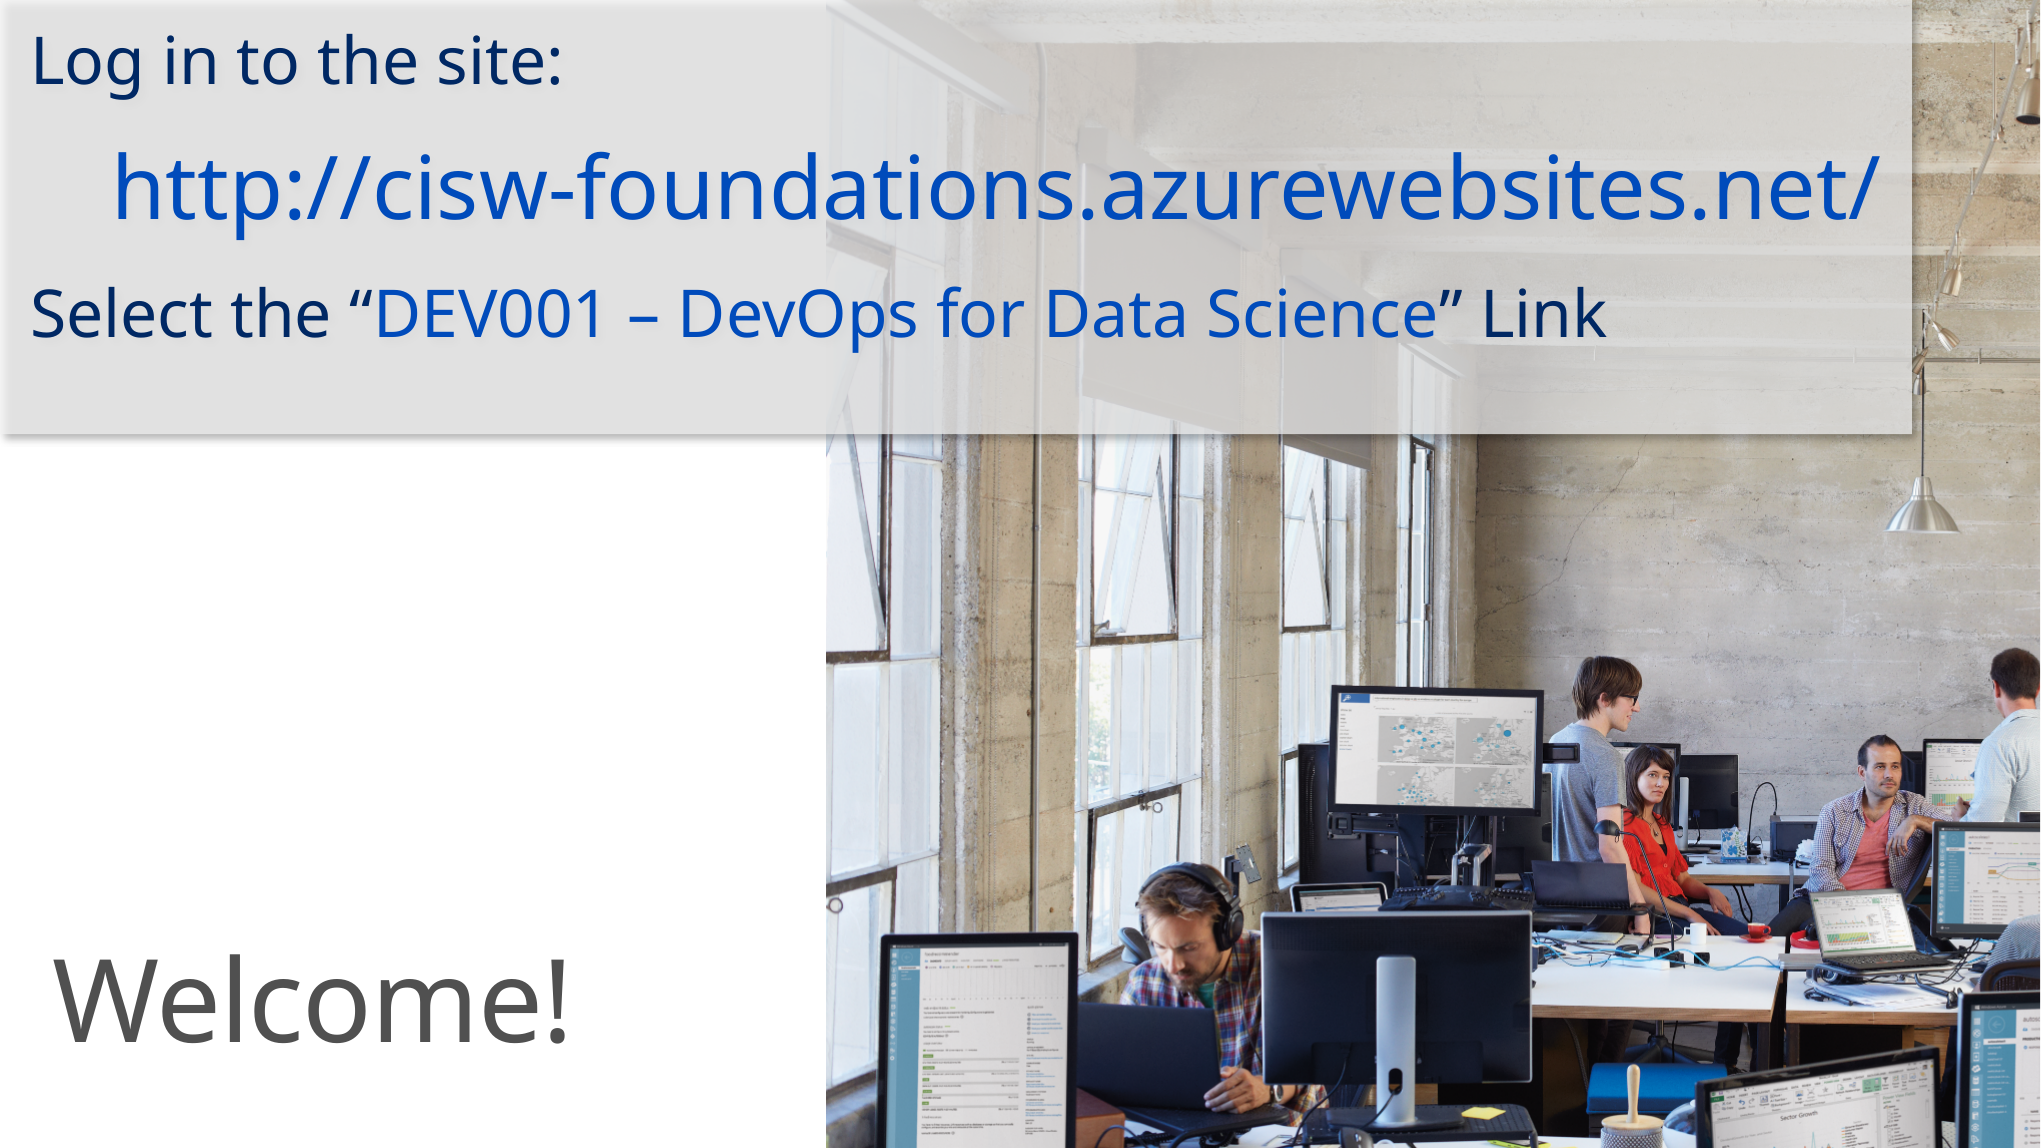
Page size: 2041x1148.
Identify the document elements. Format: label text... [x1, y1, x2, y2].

list Log in to the site: http://cisw-foundations.azurewebsites.net/ Select the “DEV001 – DevOps for Data Science” Link [0, 0, 823, 435]
picture [825, 0, 2041, 1148]
title Welcome! [0, 902, 814, 1081]
